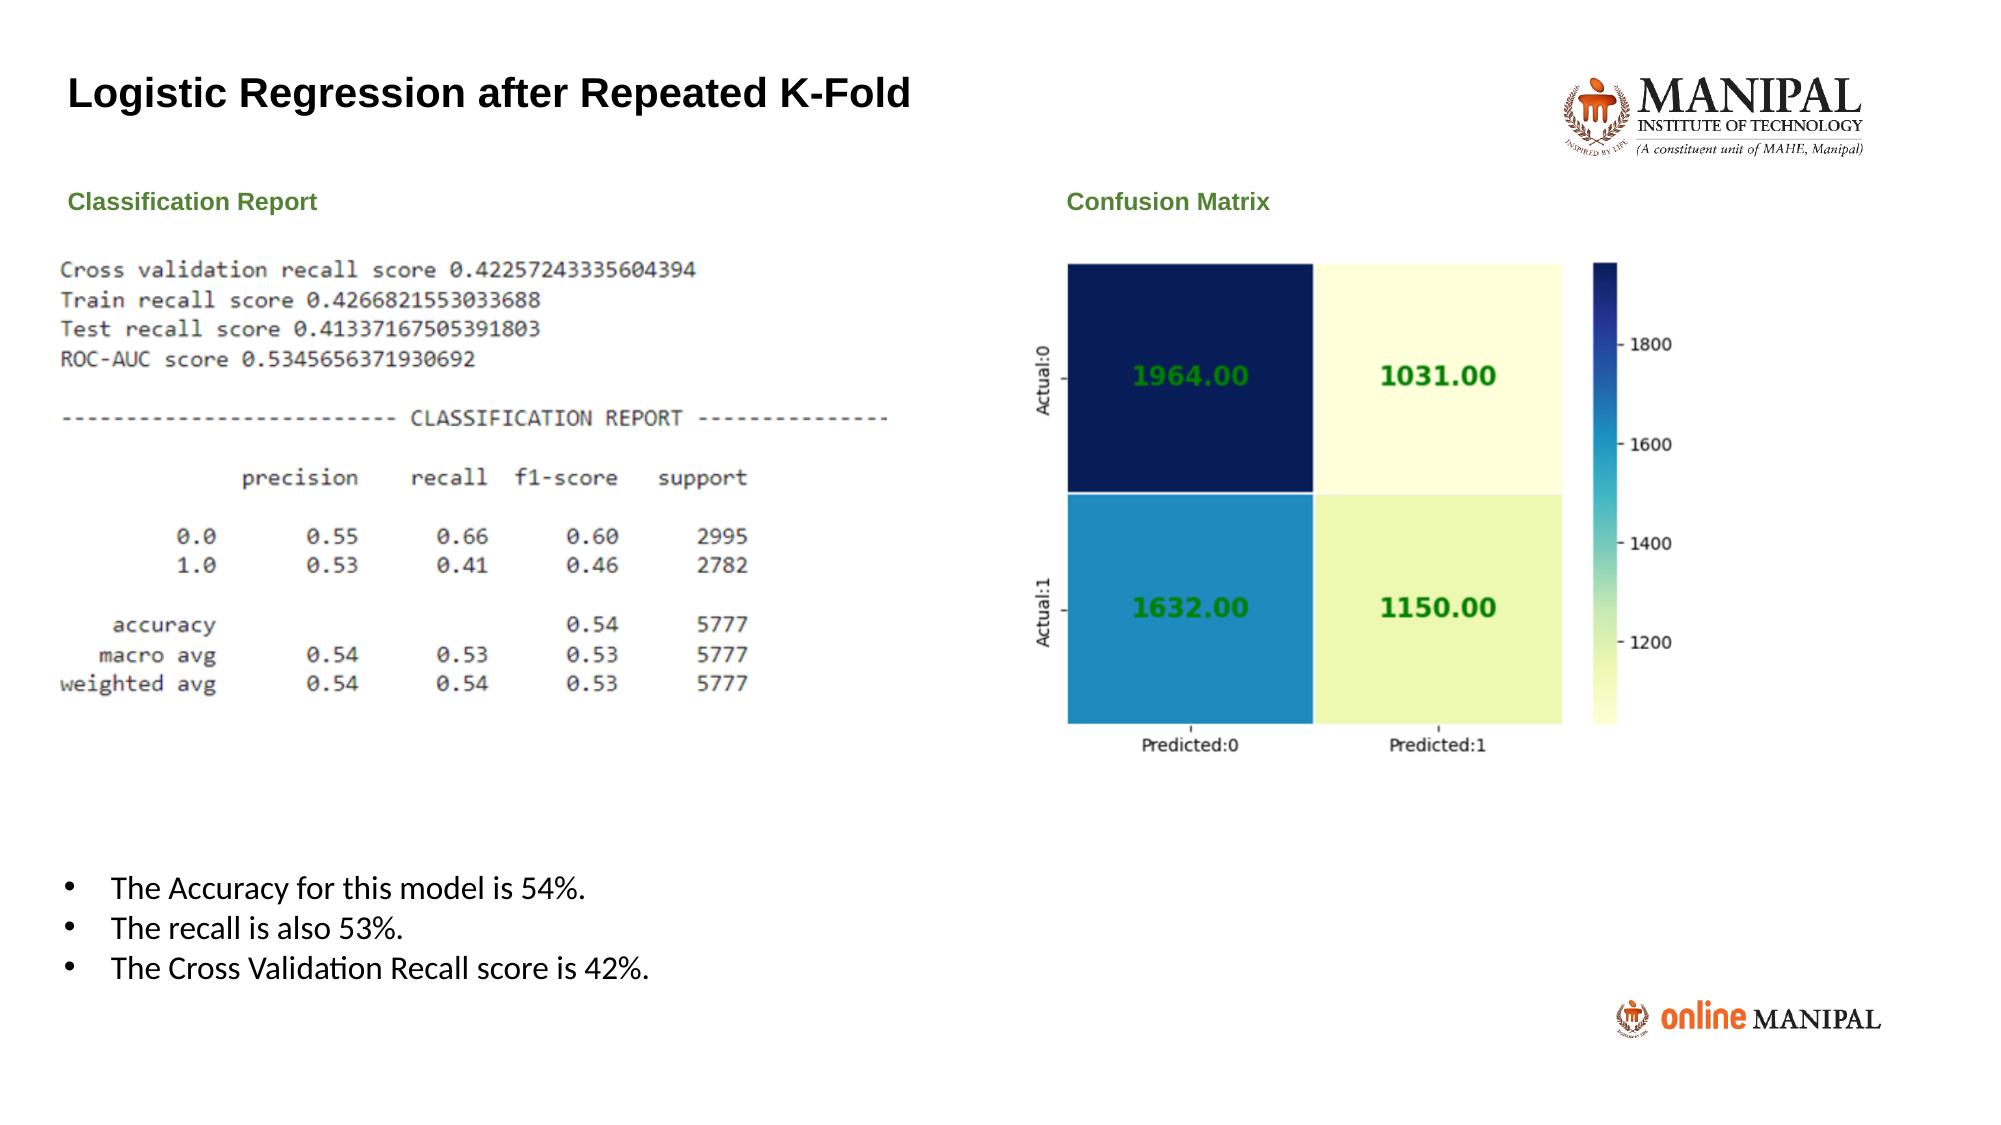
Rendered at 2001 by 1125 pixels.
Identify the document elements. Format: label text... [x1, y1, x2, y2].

picture [1023, 237, 1713, 772]
picture [1599, 966, 1900, 1073]
text_box Confusion Matrix [1051, 177, 1883, 223]
text_box Classification Report [52, 177, 884, 223]
picture [1545, 57, 1878, 175]
text_box The Accuracy for this model is 54%. The recall is also 53%. The Cross Validation Recall score is 42%. [49, 858, 1498, 994]
picture [48, 253, 888, 727]
text_box Logistic Regression after Repeated K-Fold [52, 58, 1846, 123]
